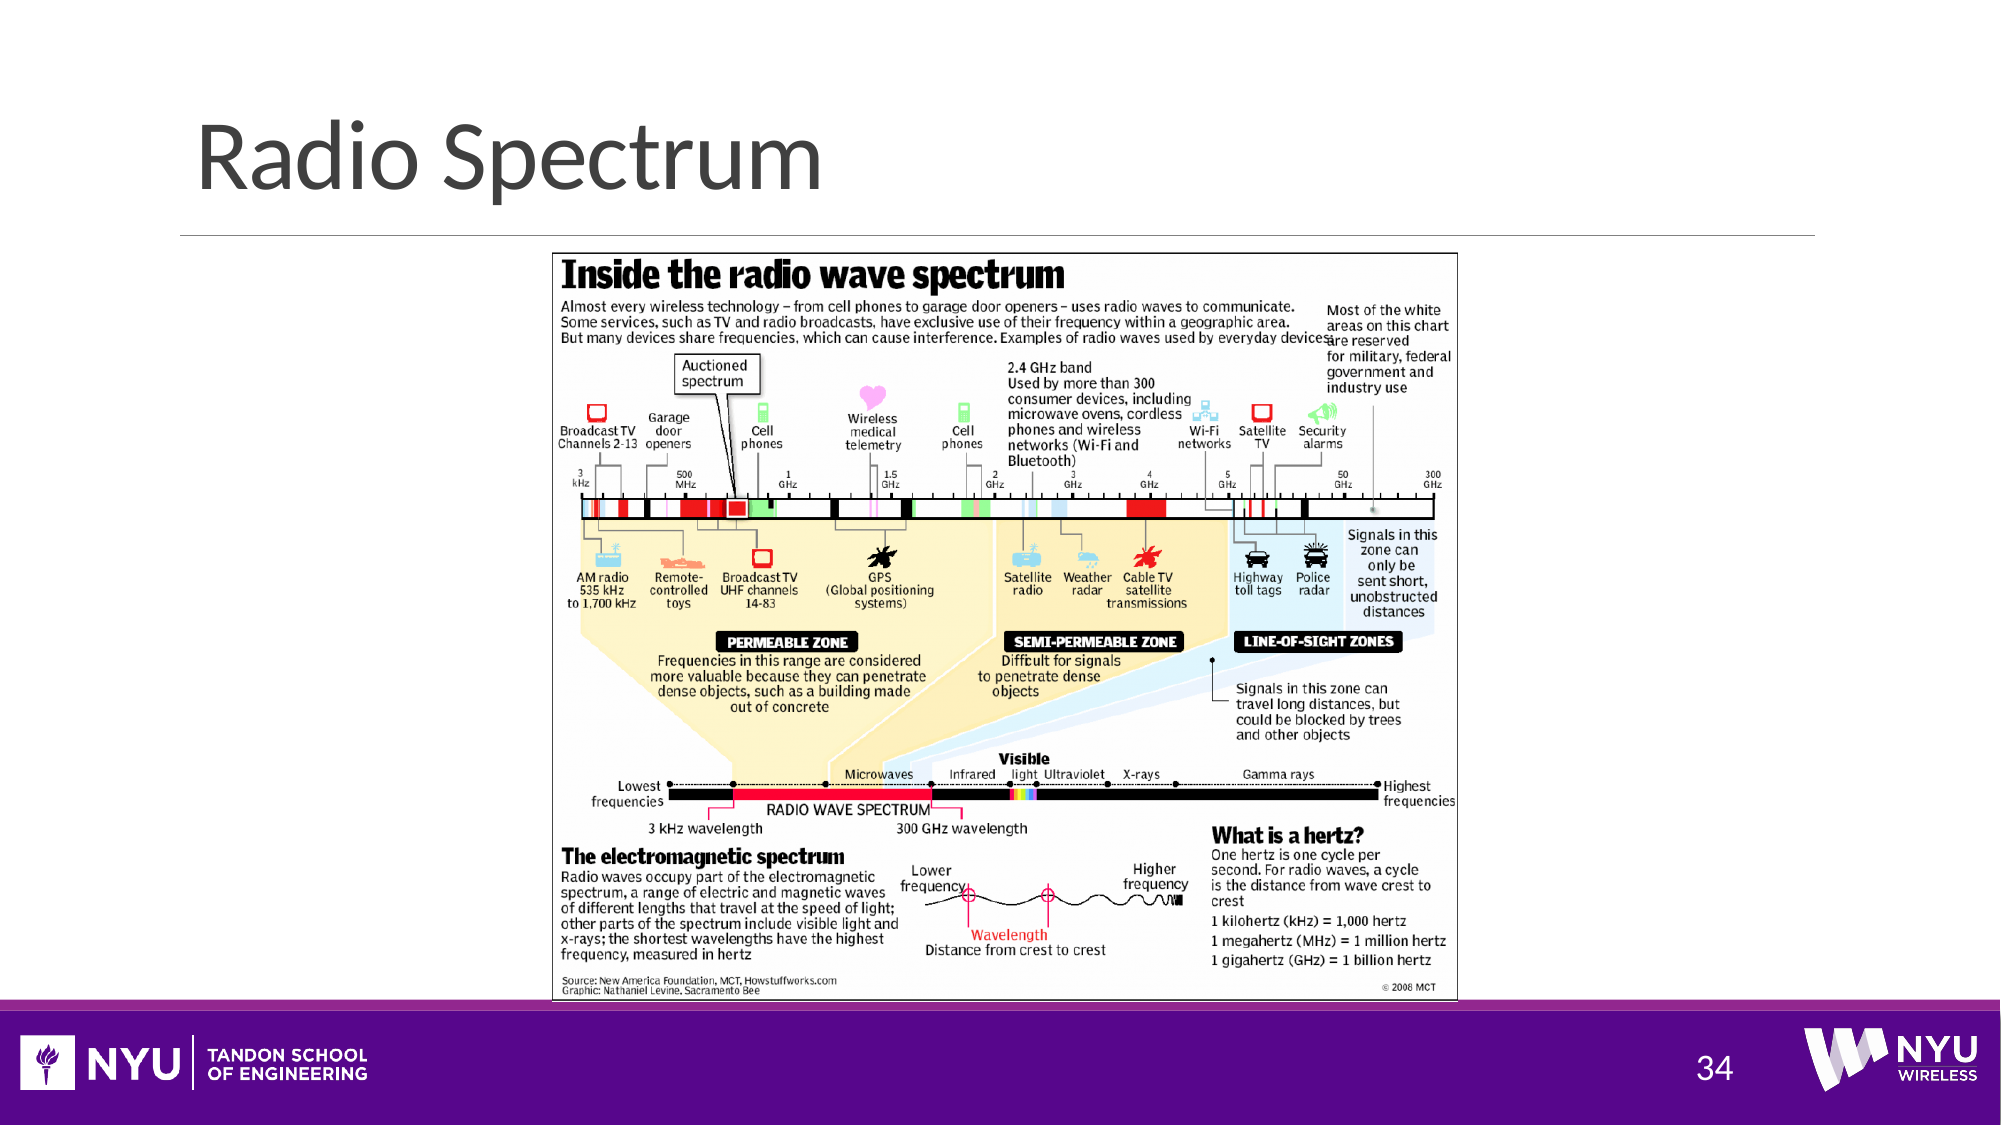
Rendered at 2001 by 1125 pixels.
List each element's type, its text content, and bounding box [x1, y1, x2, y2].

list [551, 251, 1459, 1003]
slide_number 34 [1533, 1035, 1749, 1096]
title Radio Spectrum [180, 47, 1830, 218]
